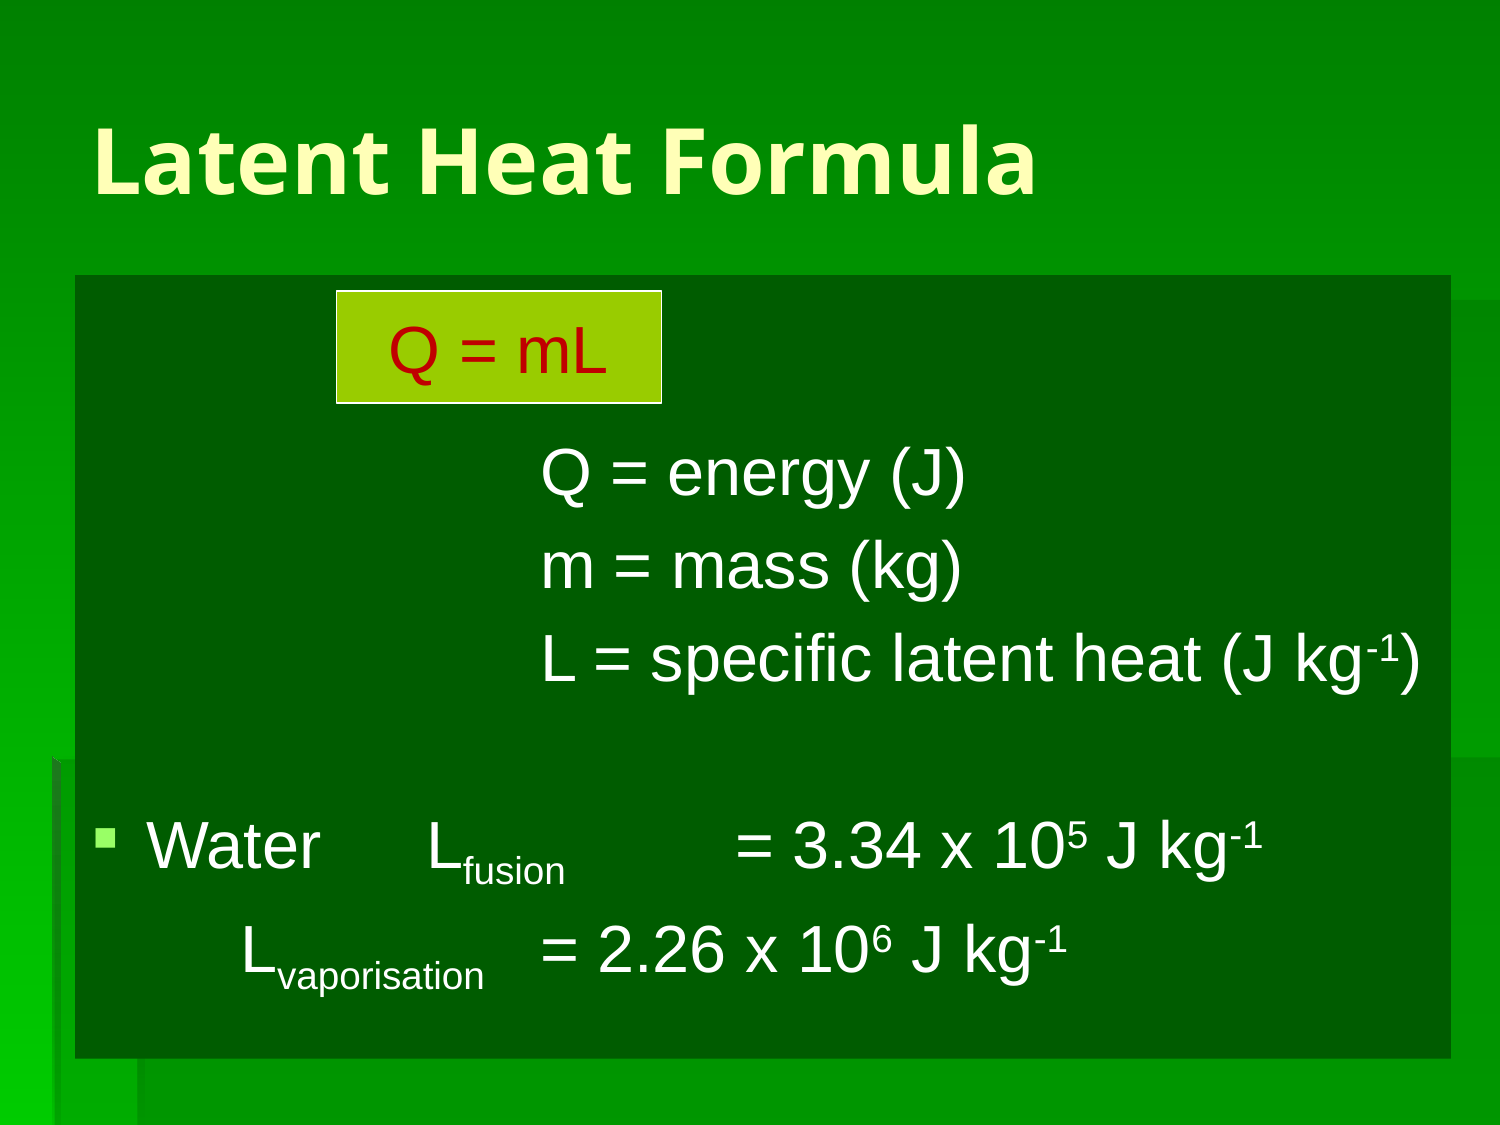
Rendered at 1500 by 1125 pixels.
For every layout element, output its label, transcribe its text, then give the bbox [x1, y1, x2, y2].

list Q = mL Q = energy (J) m = mass (kg) L = specific latent heat (J kg-1) Water Lfusion = 3.34 x 105 J kg-1 Lvaporisation = 2.26 x 106 J kg-1 [74, 274, 1452, 1059]
title Latent Heat Formula [74, 39, 1451, 274]
text_box Q = mL [336, 290, 662, 404]
